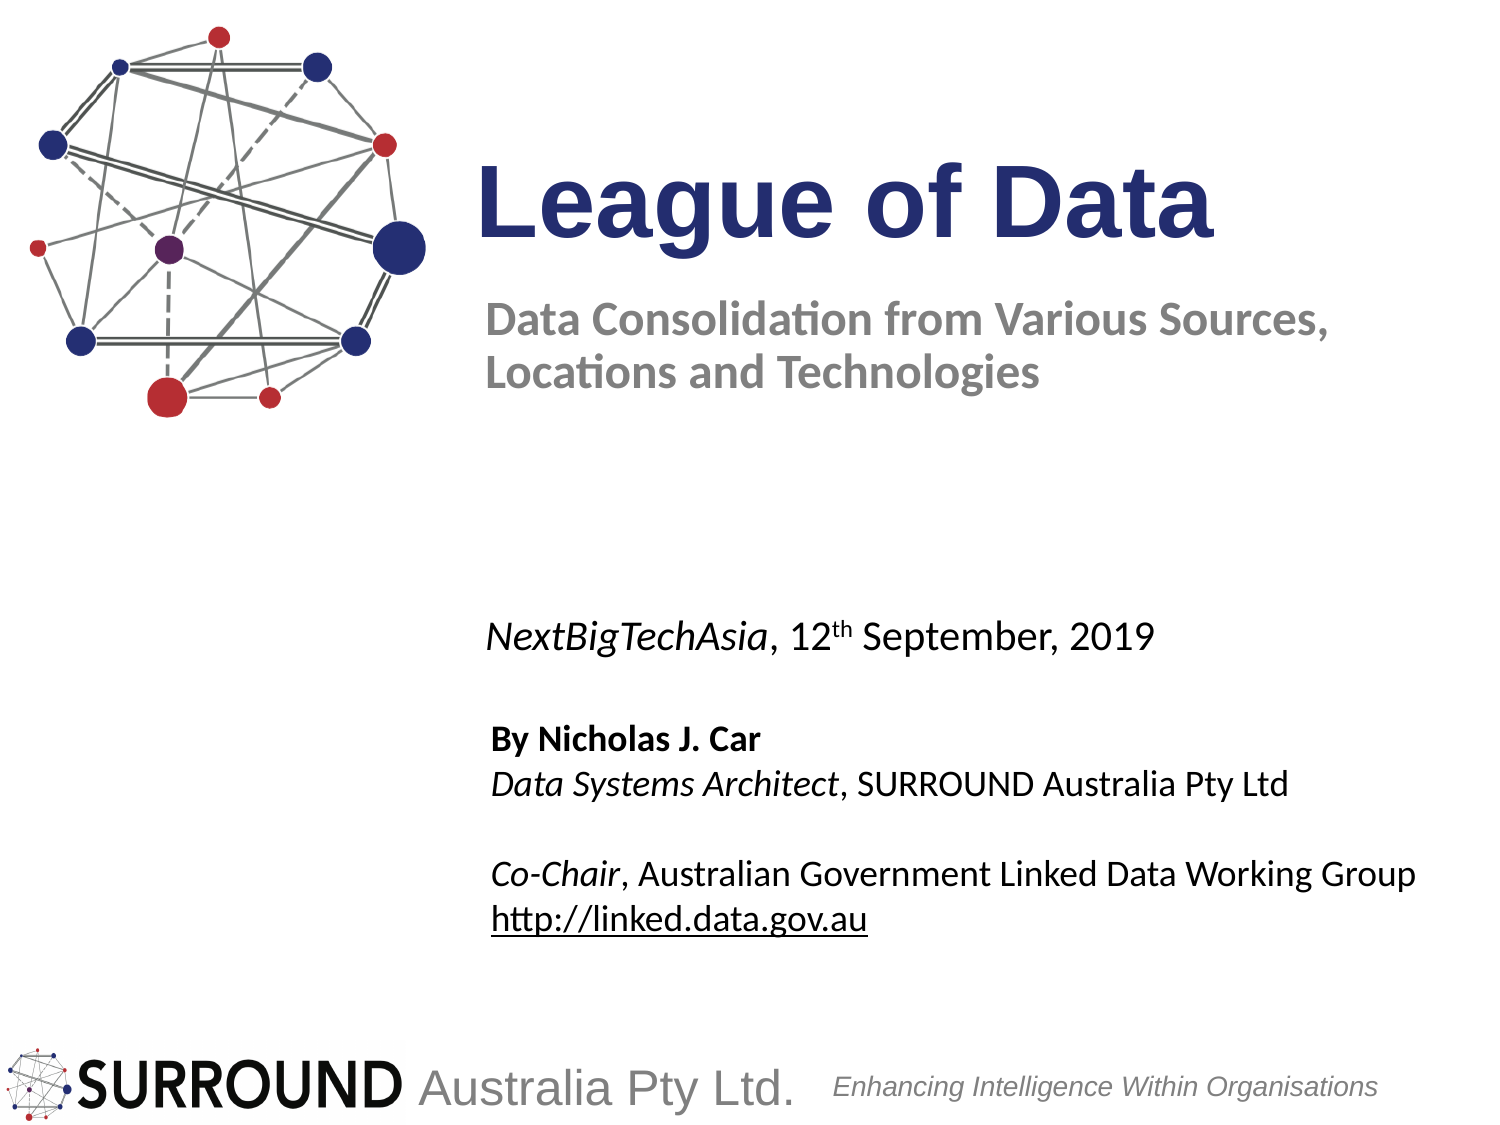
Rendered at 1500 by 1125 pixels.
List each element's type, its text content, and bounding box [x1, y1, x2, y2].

picture [10, 5, 441, 436]
title League of Data [460, 56, 1440, 351]
text_box NextBigTechAsia, 12th September, 2019 [470, 605, 1450, 667]
picture [0, 1040, 406, 1125]
subtitle Data Consolidation from Various Sources, Locations and Technologies [470, 285, 1450, 408]
text_box By Nicholas J. Car Data Systems Architect, SURROUND Australia Pty Ltd Co-Chair, Australian Government Linked Data Working Group http://linked.data.gov.au [476, 706, 1433, 947]
